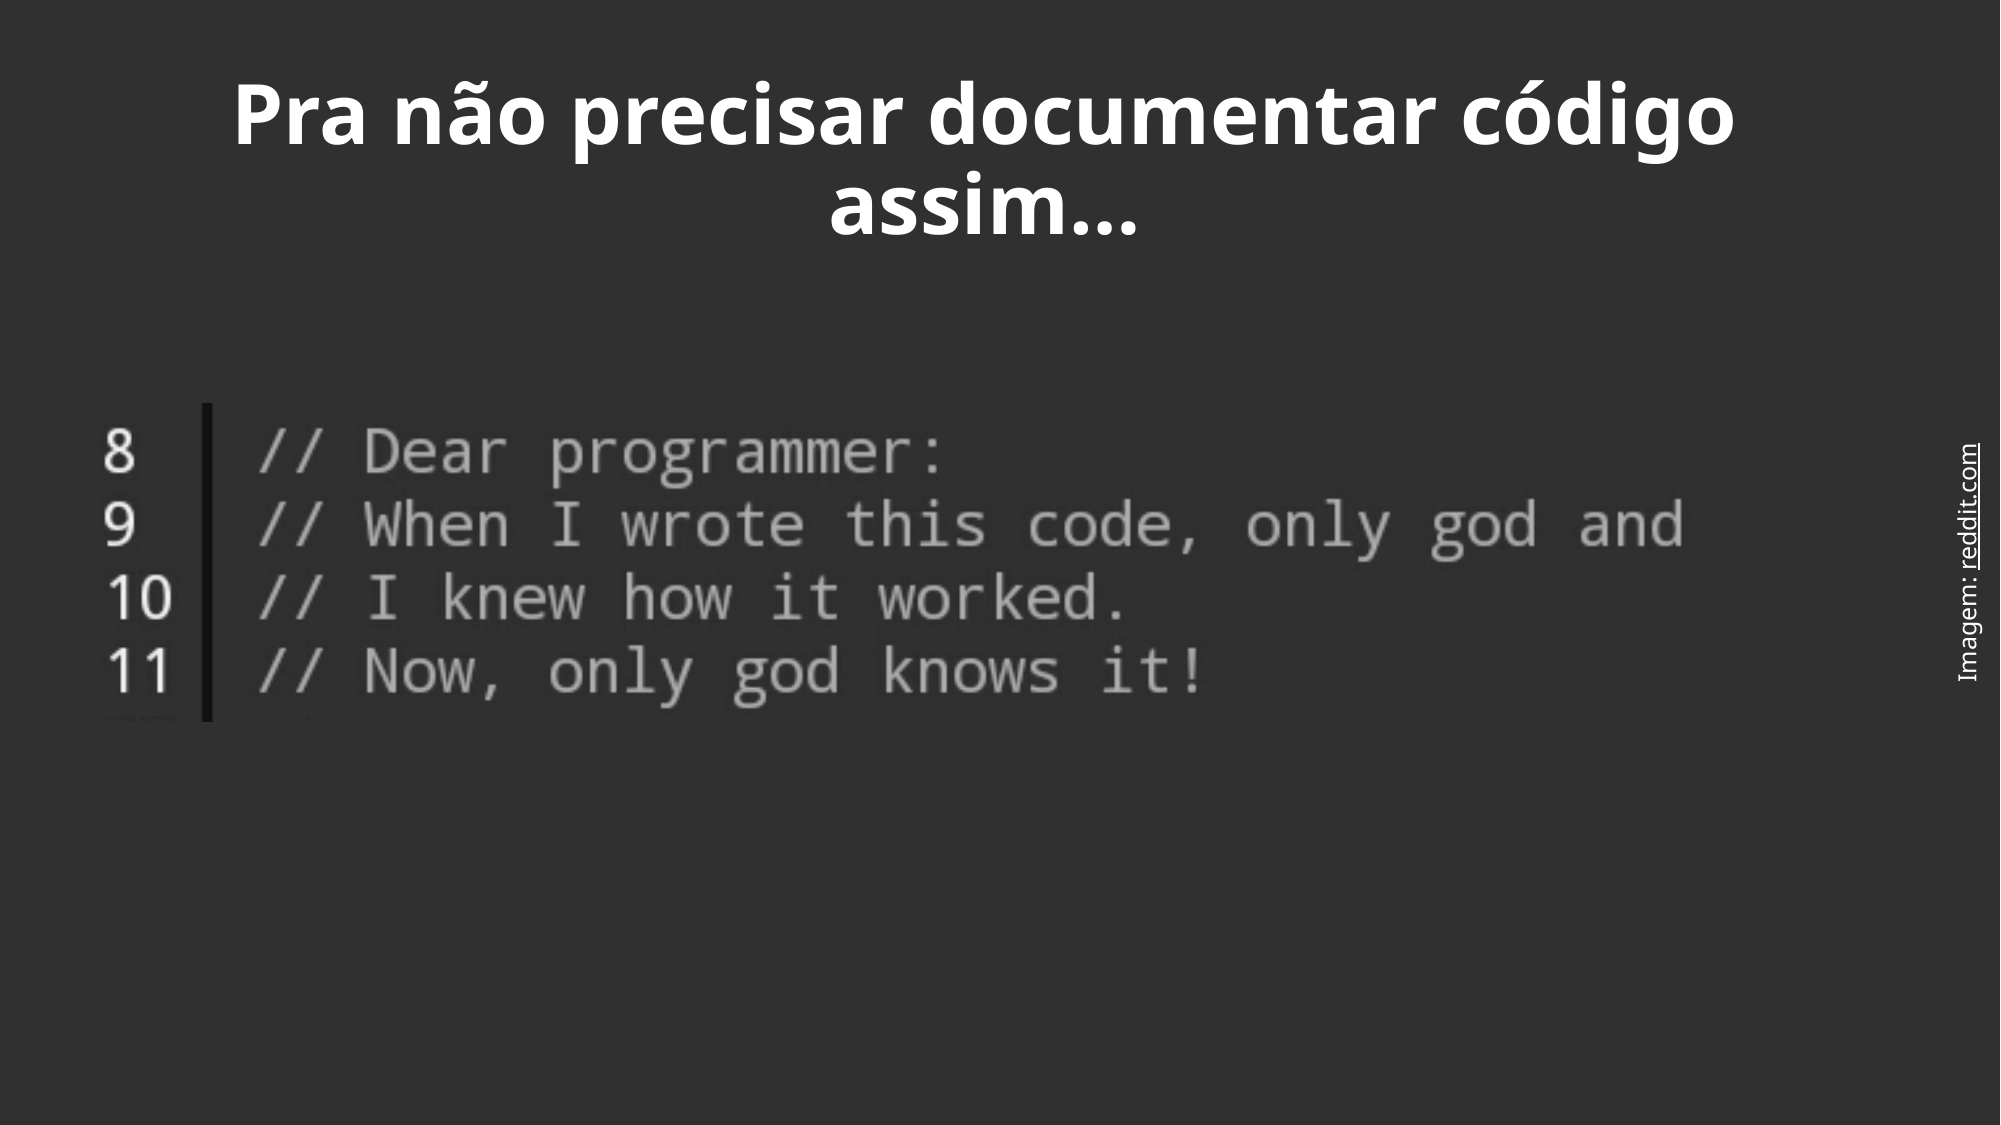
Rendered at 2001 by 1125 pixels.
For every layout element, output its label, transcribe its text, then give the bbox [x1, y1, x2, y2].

list Pra não precisar documentar código assim… [69, 64, 1900, 316]
picture [99, 403, 1876, 722]
text_box Imagem: reddit.com [1943, 427, 1993, 698]
